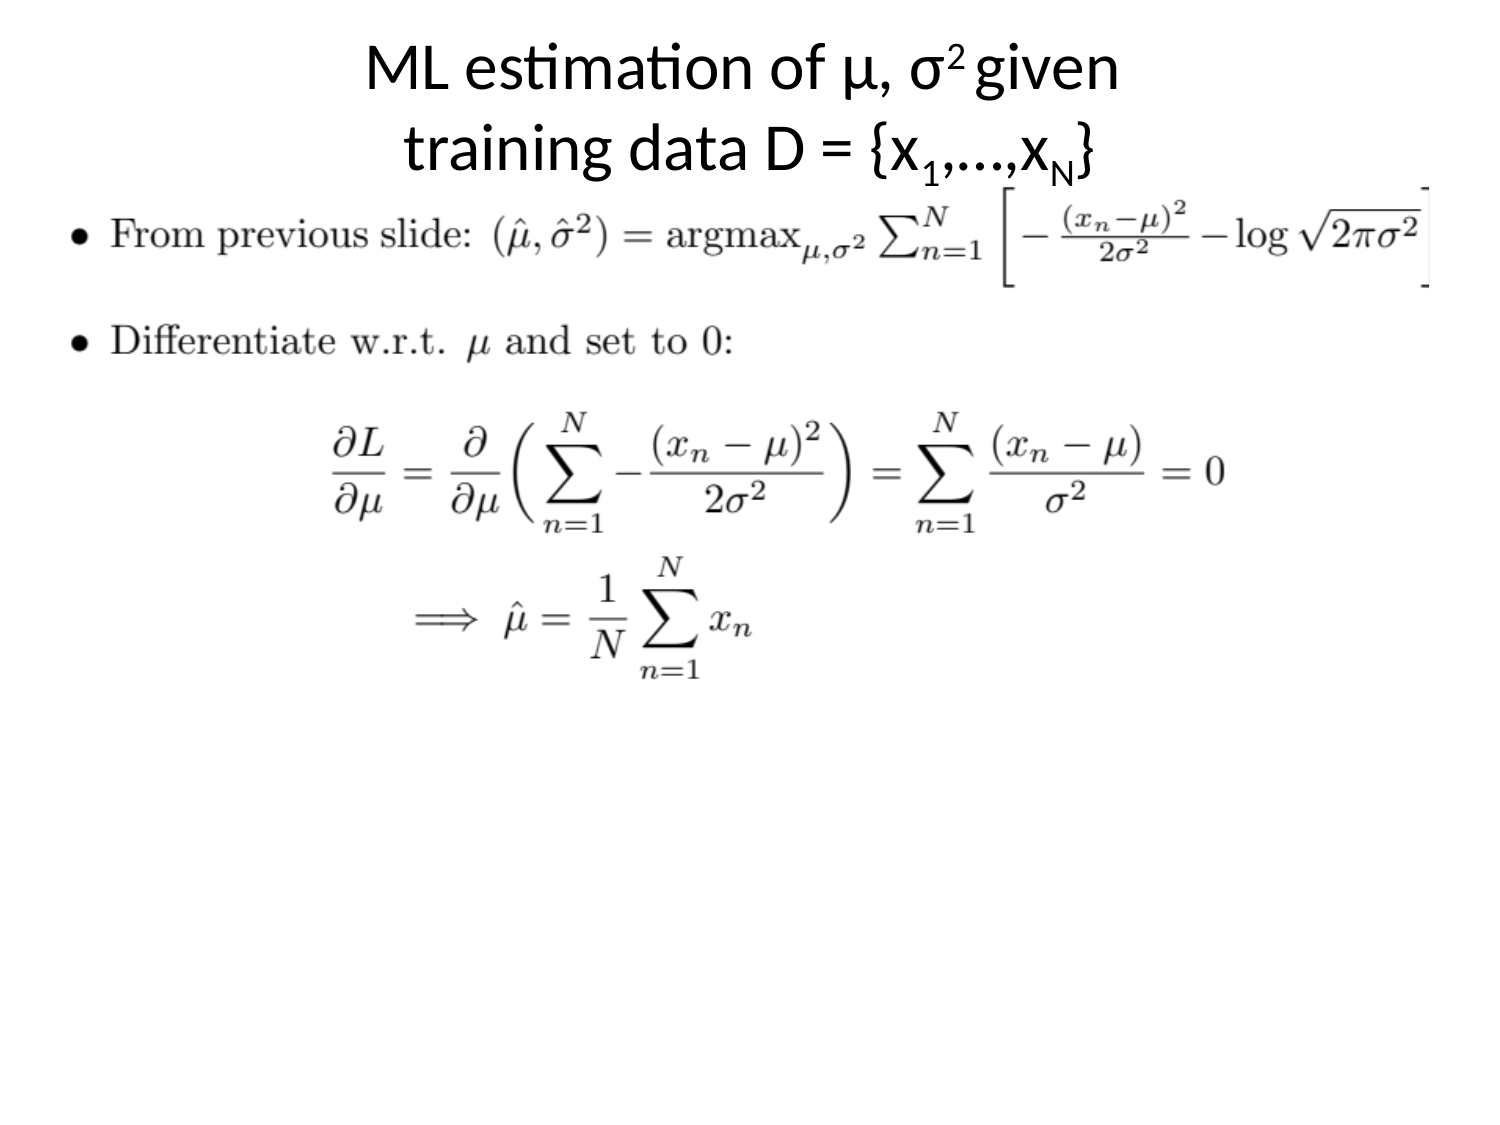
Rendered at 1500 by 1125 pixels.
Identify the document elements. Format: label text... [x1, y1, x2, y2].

picture [70, 186, 1430, 701]
title ML estimation of μ, σ2 given training data D = {x1,…,xN} [75, 14, 1425, 184]
